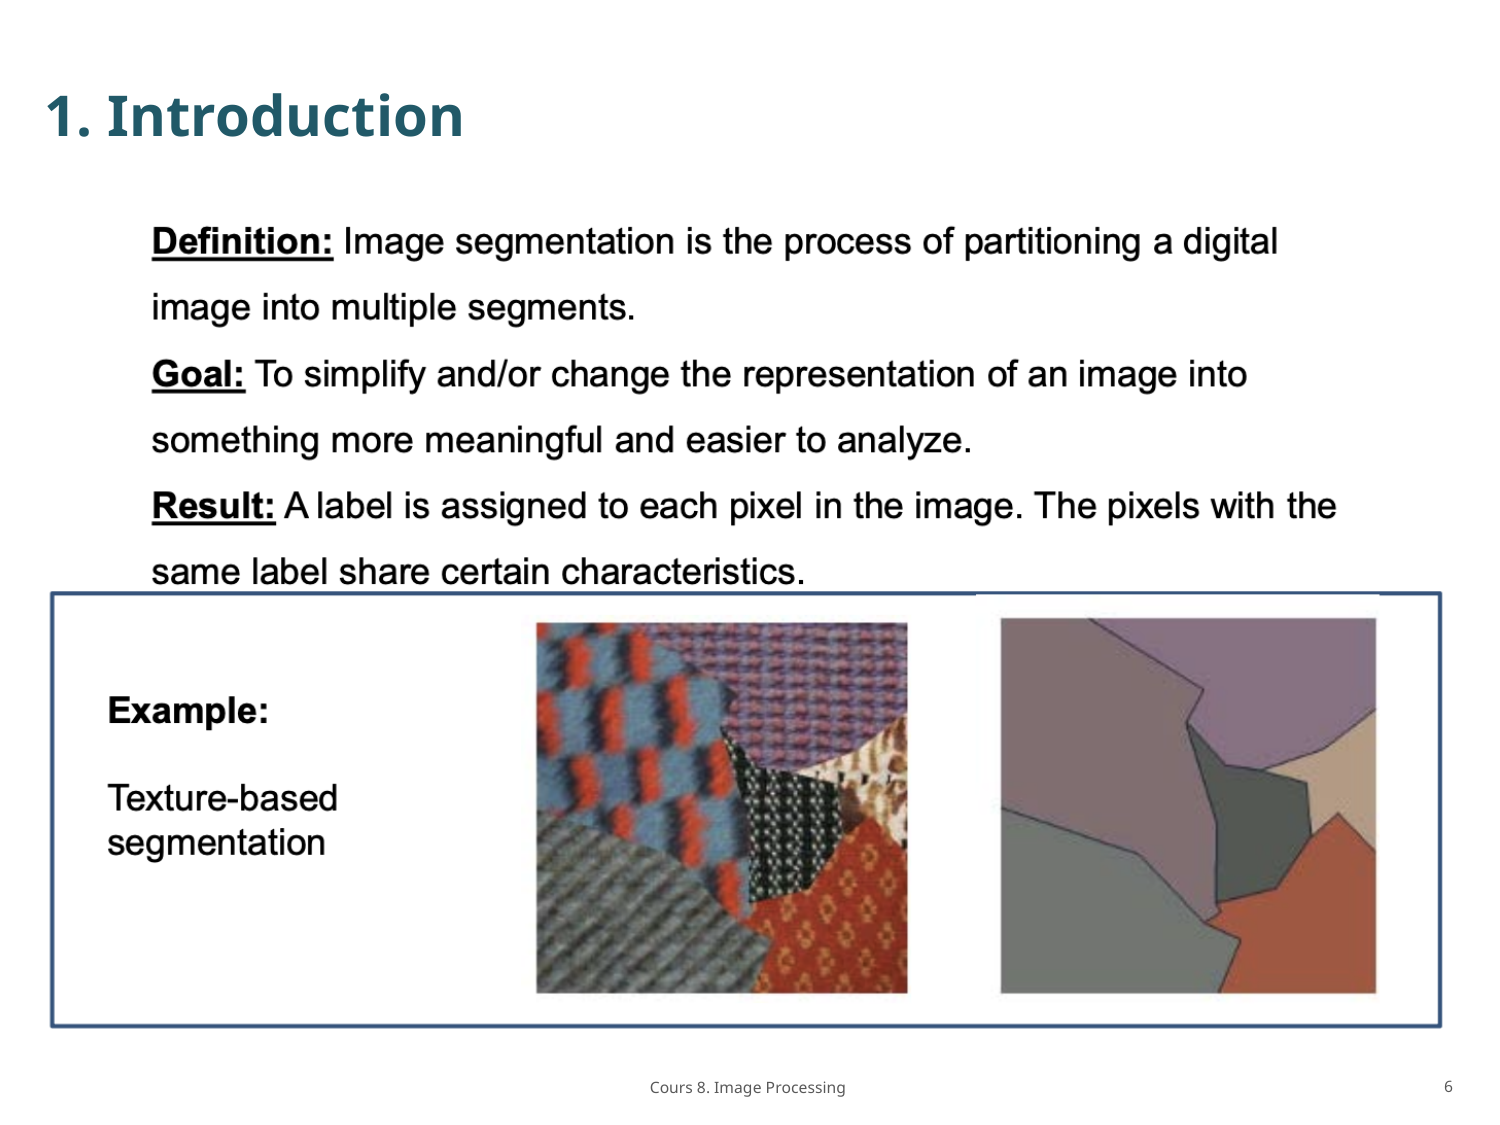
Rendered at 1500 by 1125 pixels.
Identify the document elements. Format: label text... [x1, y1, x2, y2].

picture [29, 195, 1467, 1036]
footer Cours 8. Image Processing [510, 1069, 986, 1106]
title 1. Introduction [29, 30, 1466, 195]
slide_number 6 [1118, 1069, 1469, 1106]
